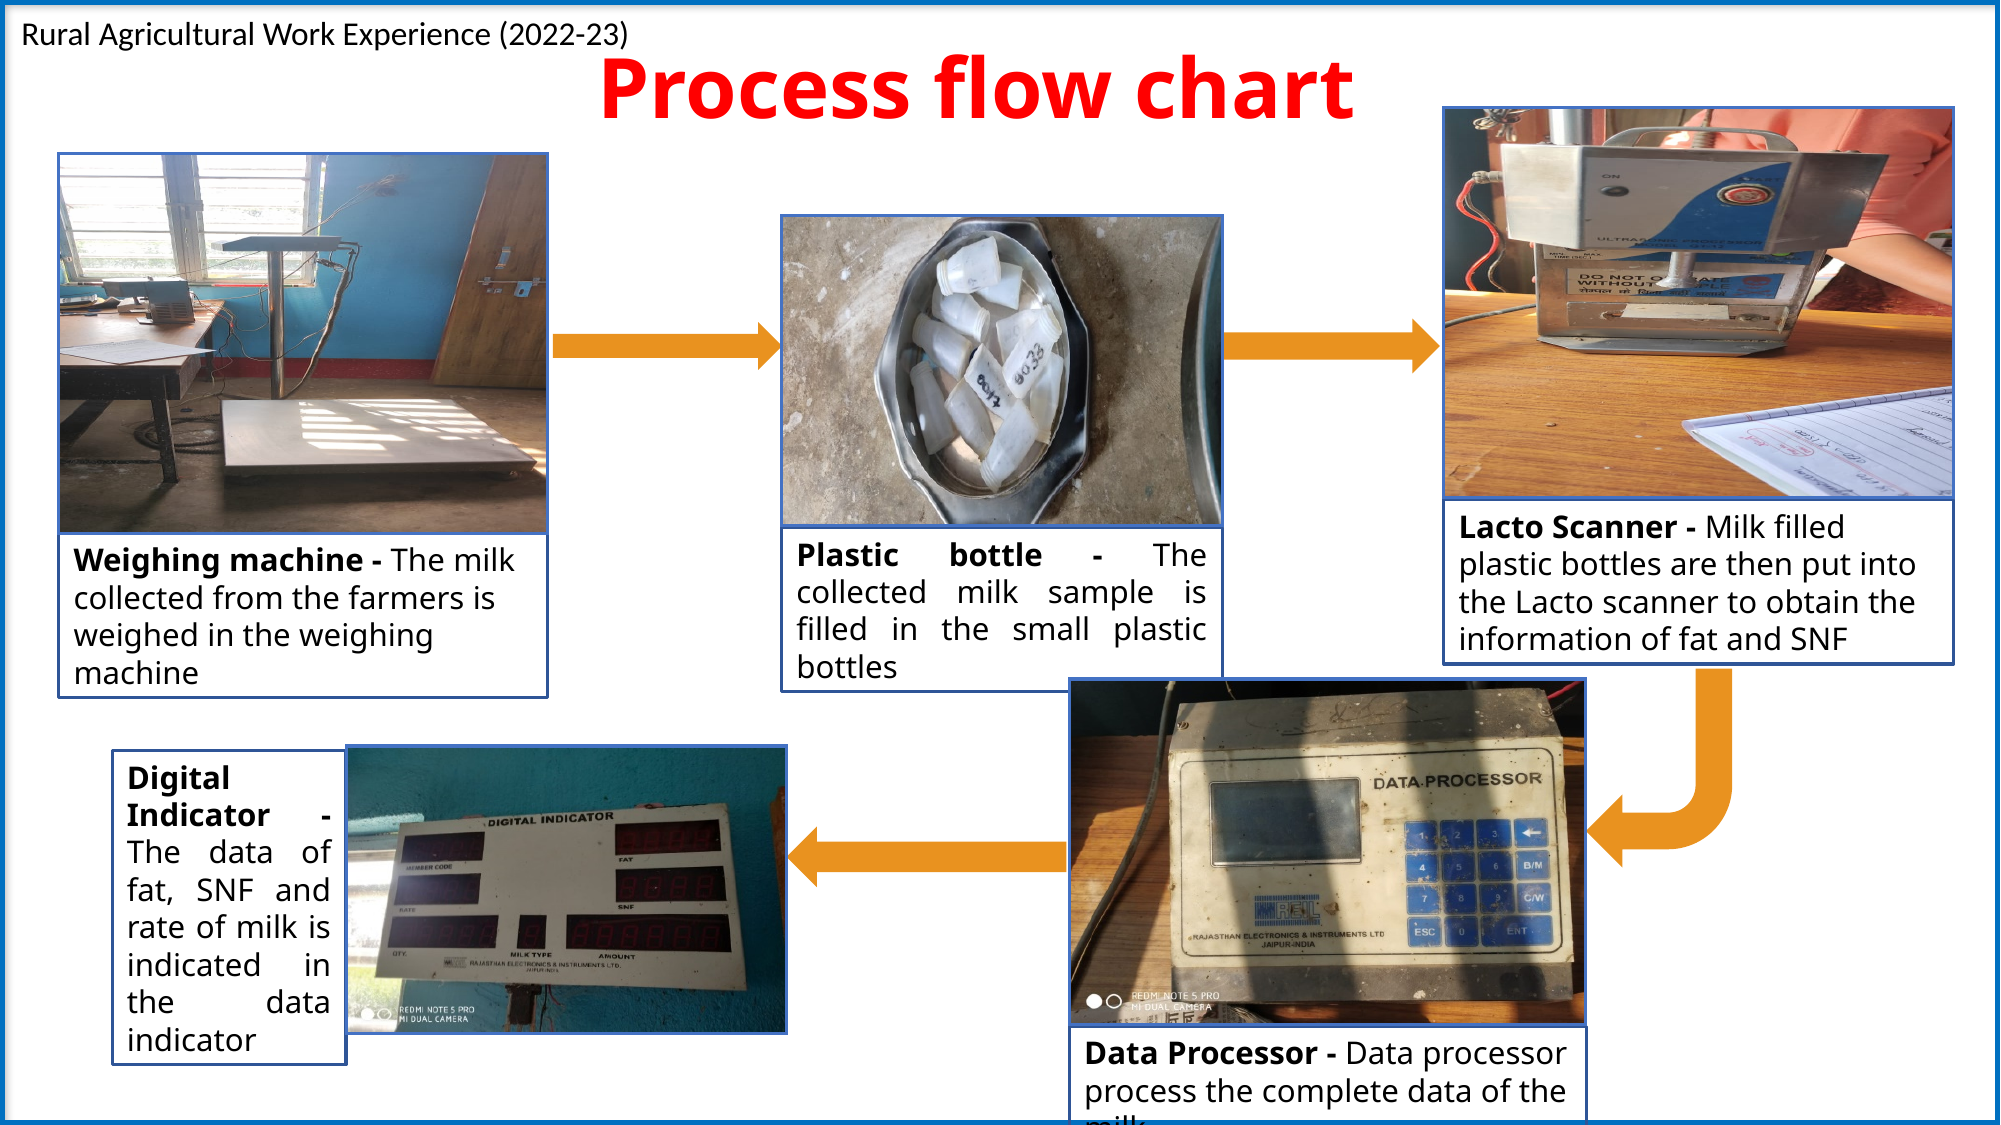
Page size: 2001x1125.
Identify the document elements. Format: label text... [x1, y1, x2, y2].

text_box Process flow chart [489, 28, 1465, 107]
text_box [0, 0, 2000, 1125]
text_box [58, 107, 1954, 1118]
text_box Rural Agricultural Work Experience (2022-23) [6, 4, 648, 60]
